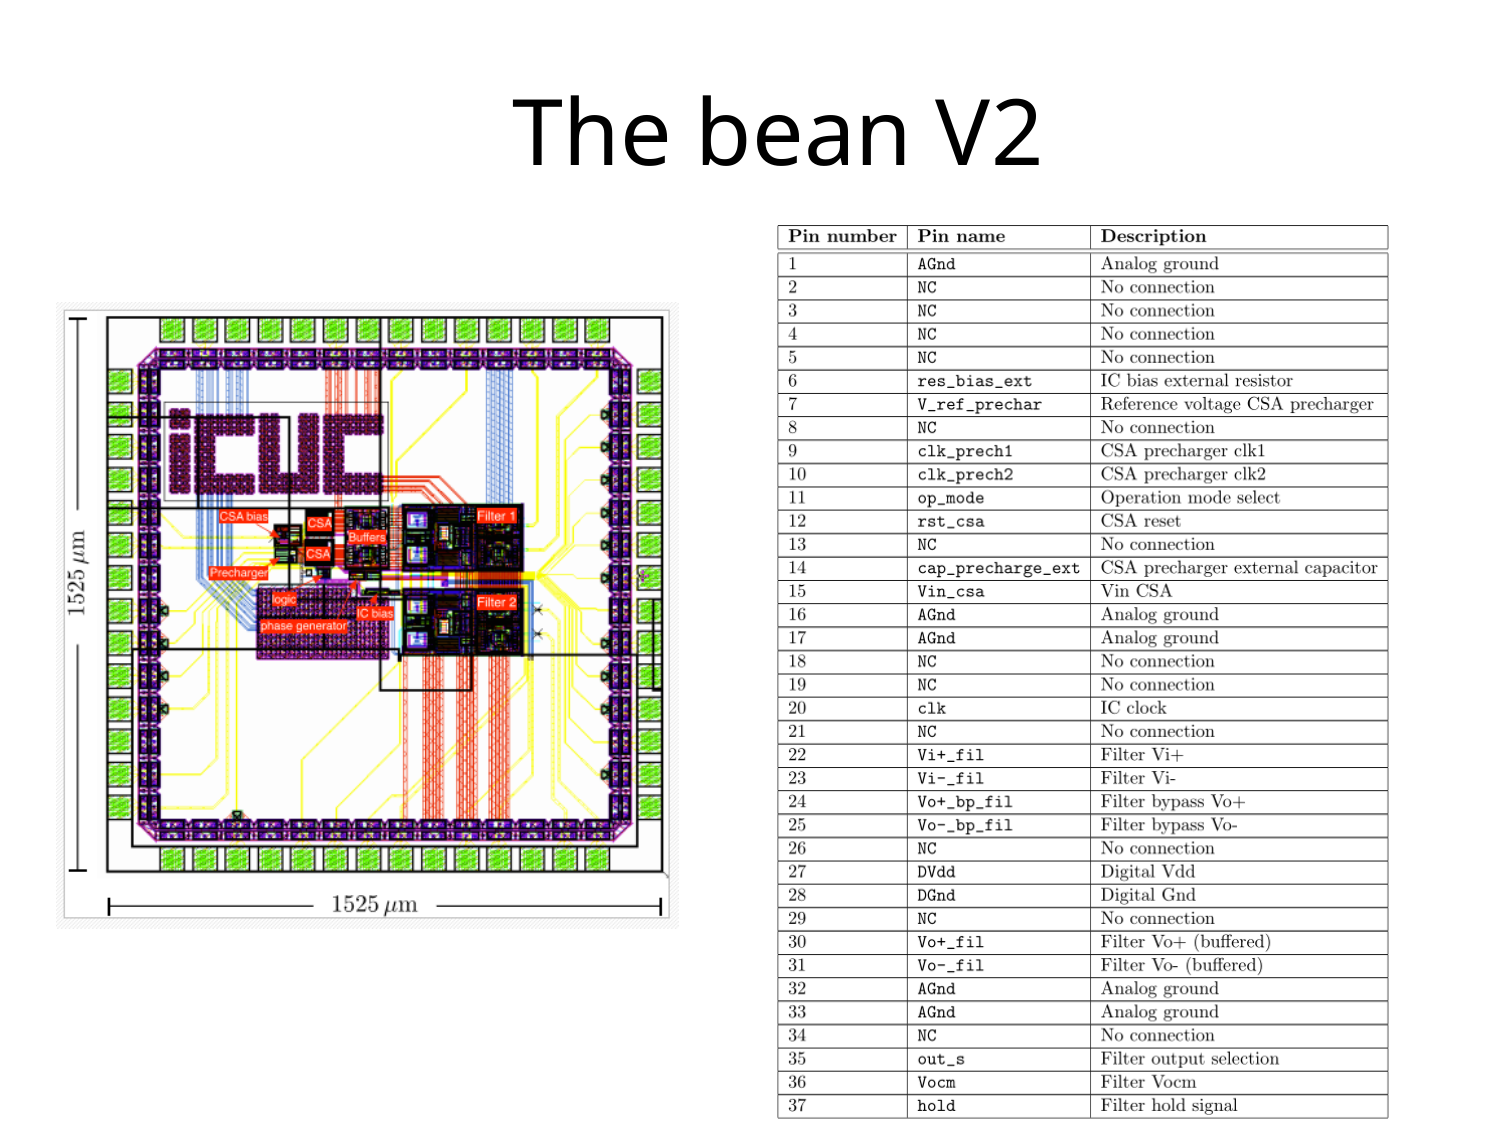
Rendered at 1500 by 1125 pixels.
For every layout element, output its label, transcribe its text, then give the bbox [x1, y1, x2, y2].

picture [773, 219, 1398, 1125]
text_box The bean V2 [498, 66, 1059, 191]
picture [55, 302, 679, 930]
